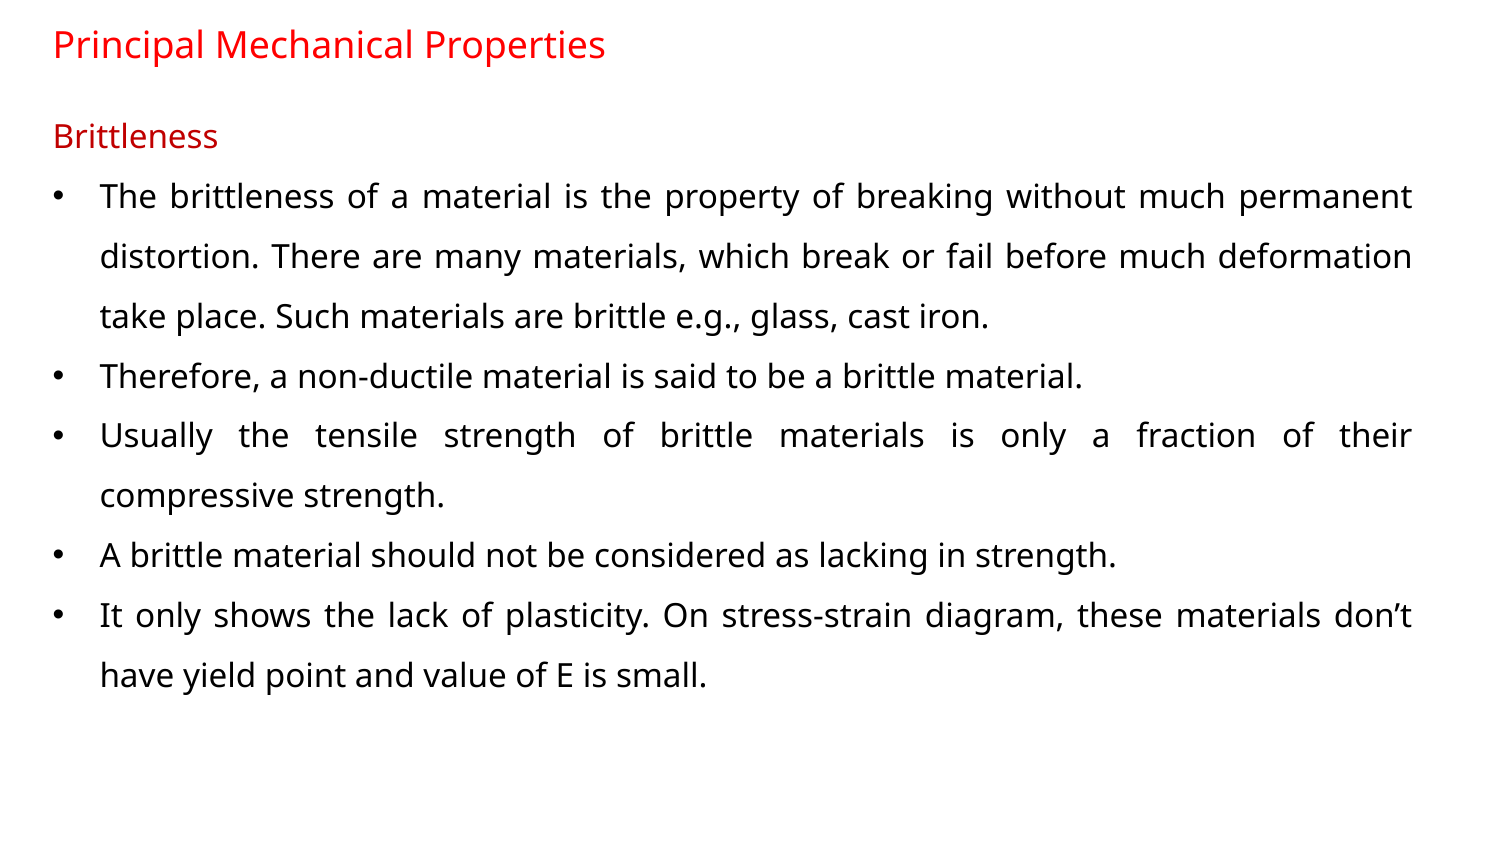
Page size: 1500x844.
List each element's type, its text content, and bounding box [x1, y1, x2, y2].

text_box Principal Mechanical Properties [37, 13, 788, 74]
text_box Brittleness The brittleness of a material is the property of breaking without much permanent distortion. There are many materials, which break or fail before much deformation take place. Such materials are brittle e.g., glass, cast iron. Therefore, a non-ductile material is said to be a brittle material. Usually the tensile strength of brittle materials is only a fraction of their compressive strength. A brittle material should not be considered as lacking in strength. It only shows the lack of plasticity. On stress-strain diagram, these materials don’t have yield point and value of E is small. [37, 87, 1430, 702]
